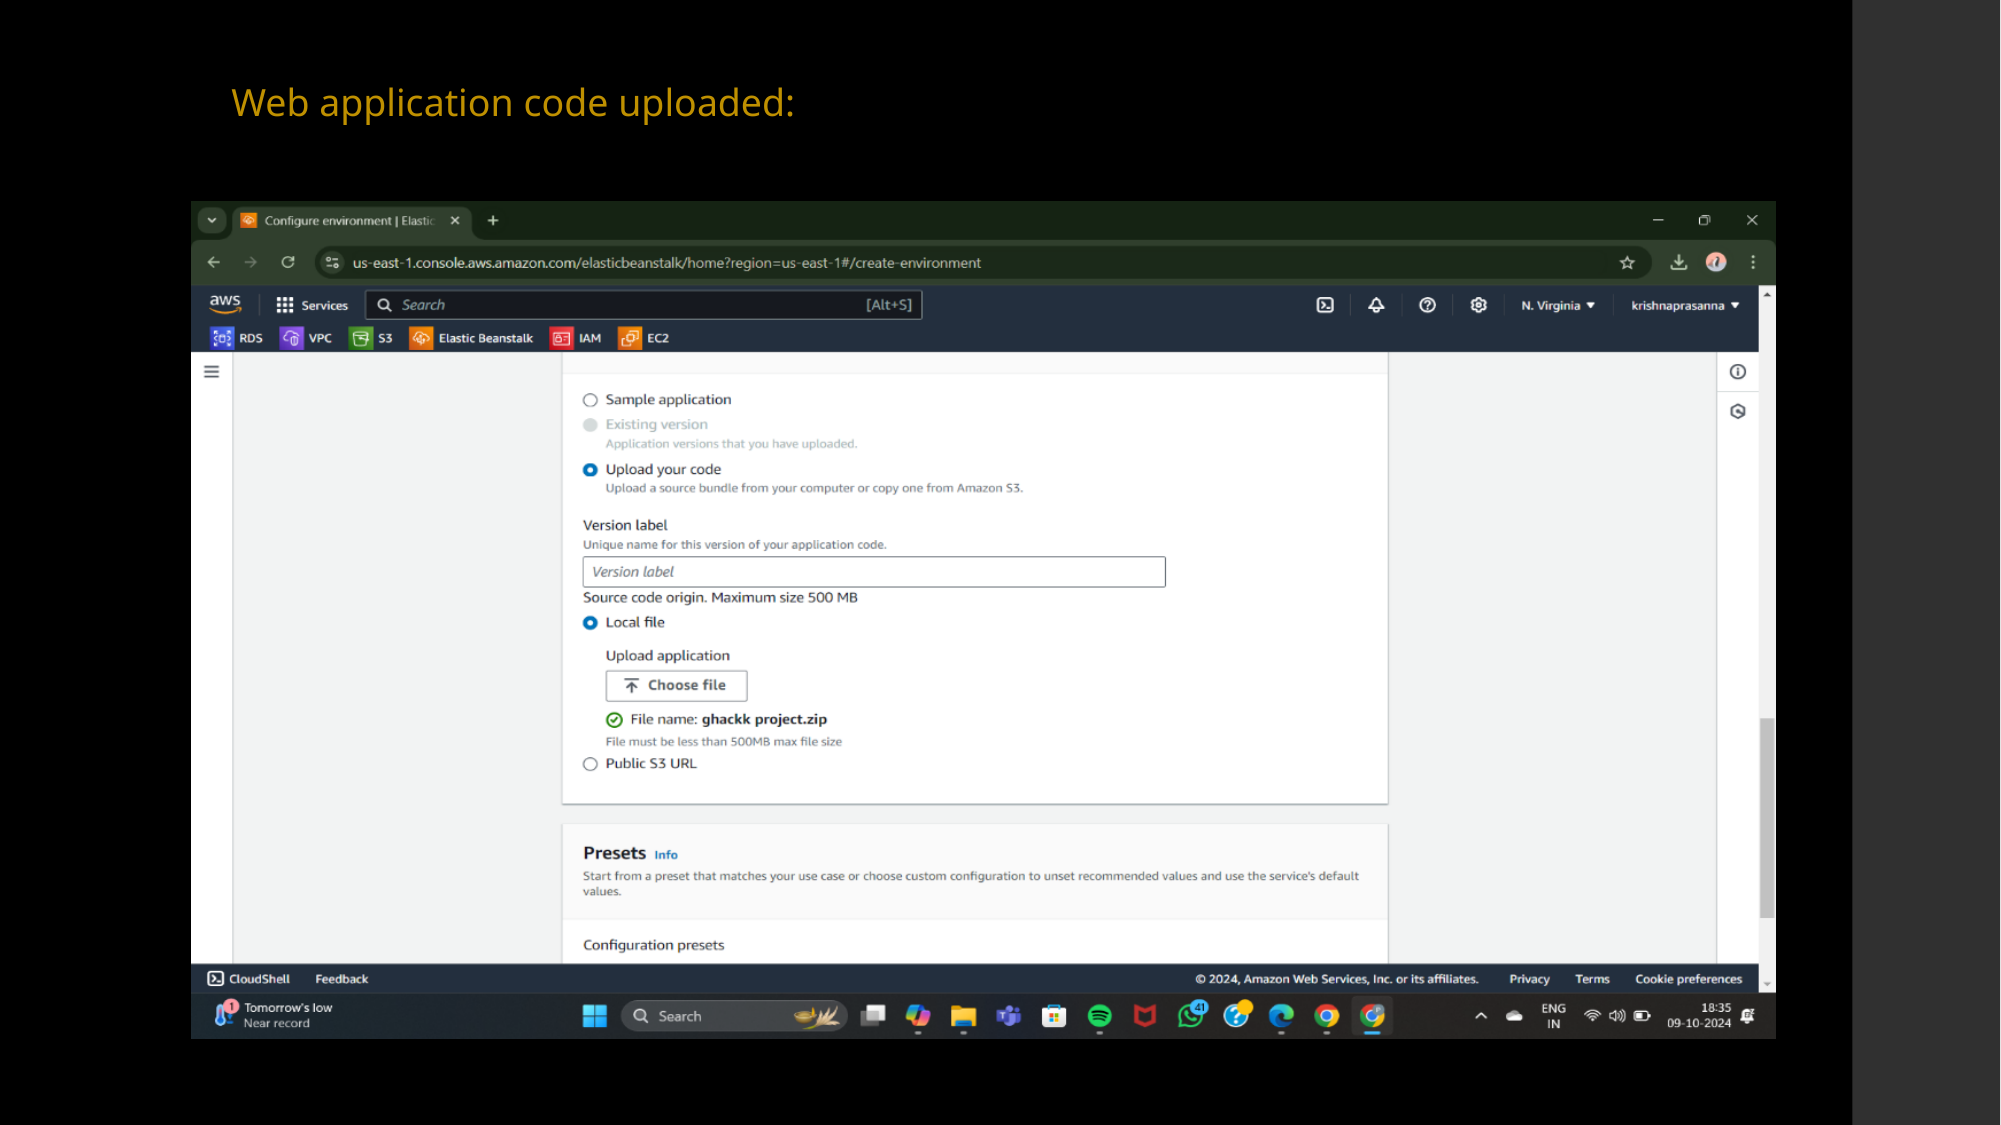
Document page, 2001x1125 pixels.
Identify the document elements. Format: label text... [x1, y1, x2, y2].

text_box Web application code uploaded: [216, 68, 1218, 132]
picture [191, 201, 1776, 1039]
